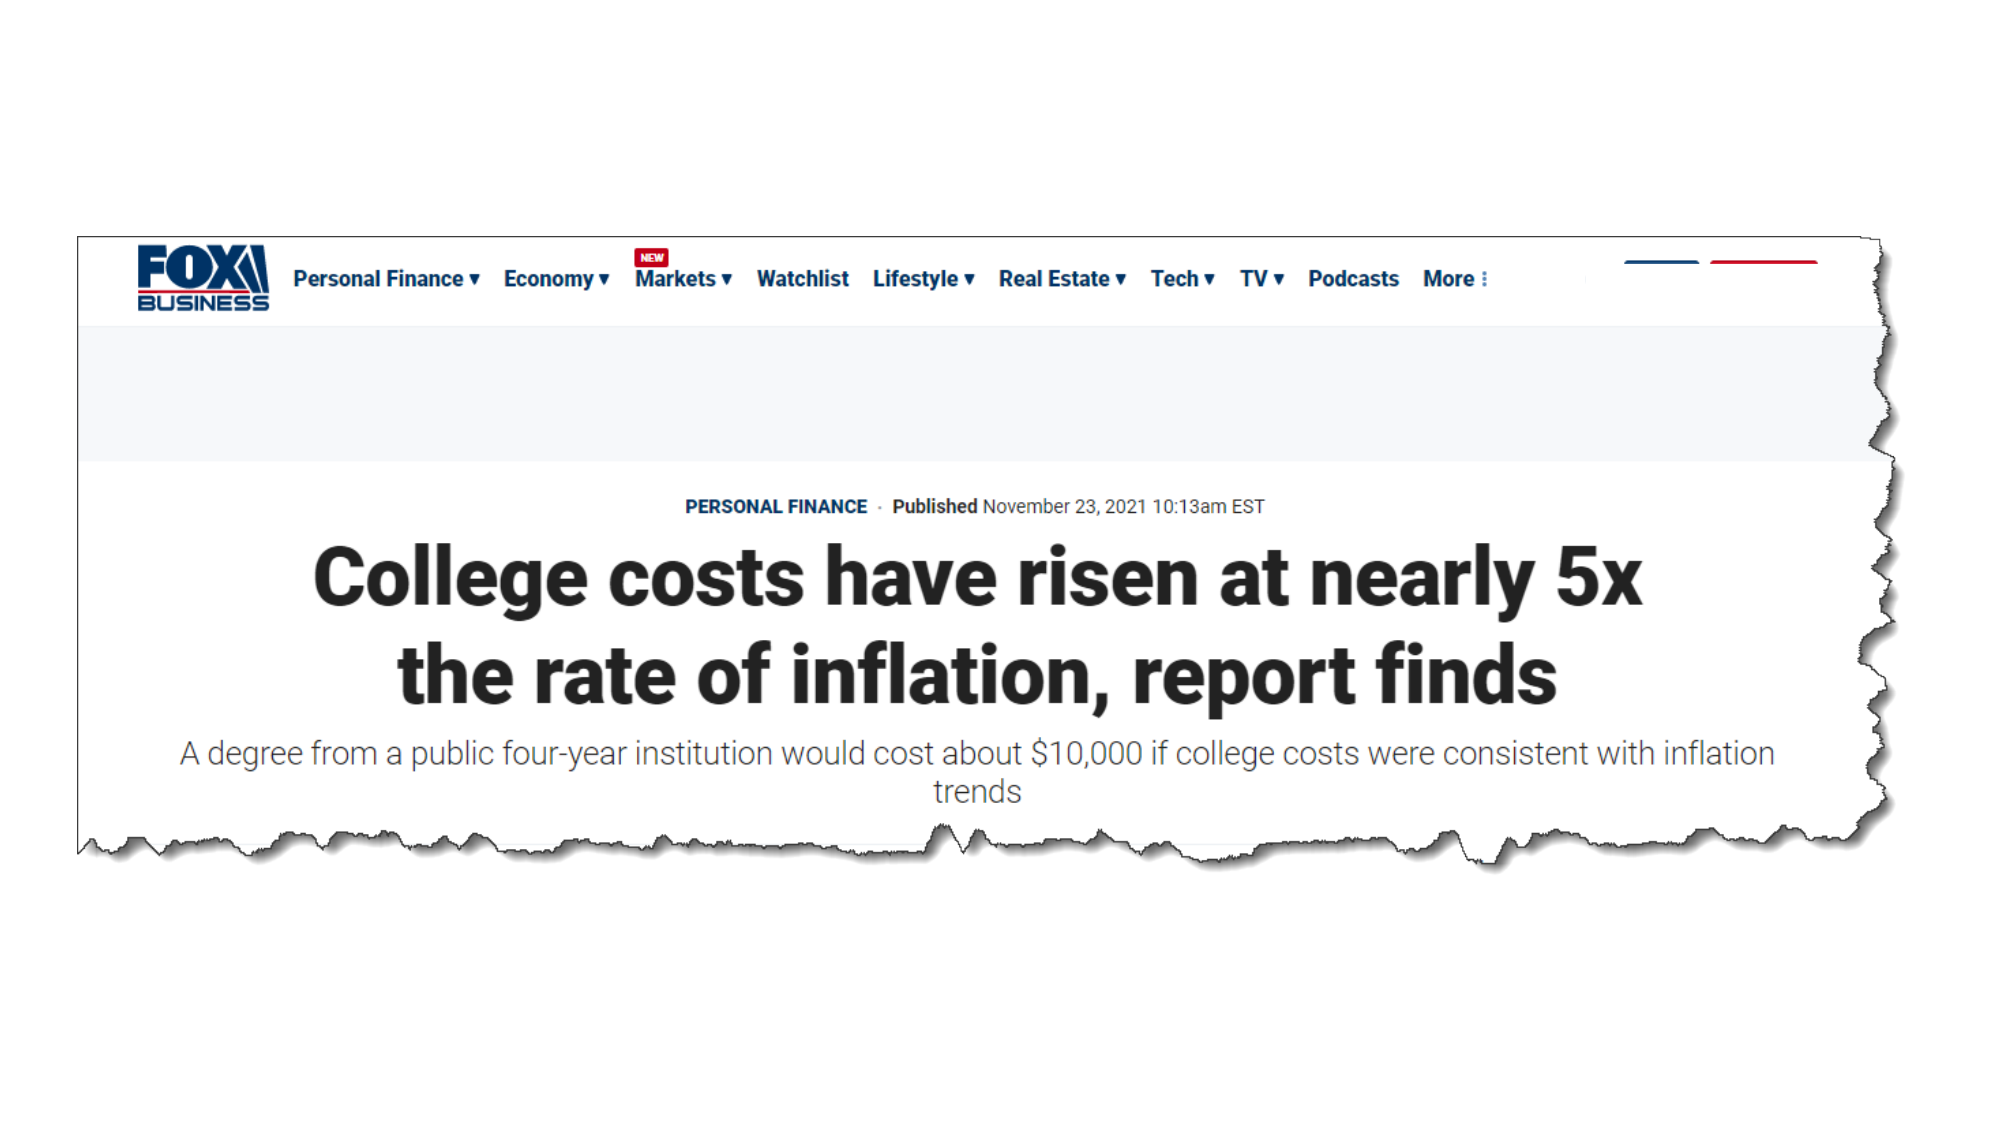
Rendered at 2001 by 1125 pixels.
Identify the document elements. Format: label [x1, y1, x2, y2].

picture [77, 236, 1923, 889]
